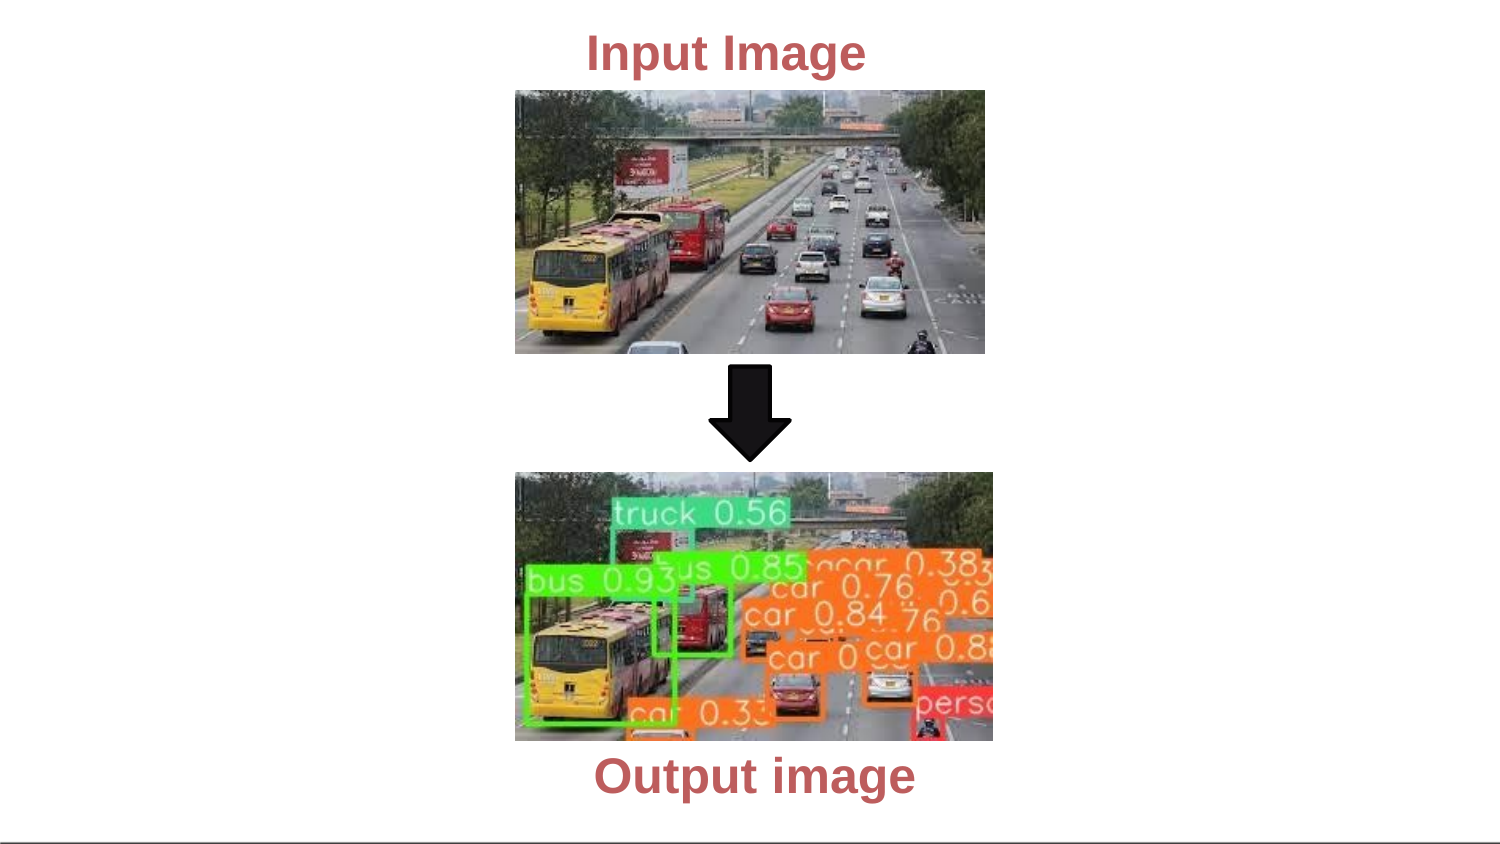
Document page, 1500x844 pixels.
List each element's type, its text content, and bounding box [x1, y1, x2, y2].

picture [0, 0, 1500, 844]
title Input Image [583, 18, 869, 89]
text_box Output image [591, 749, 918, 804]
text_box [707, 364, 793, 463]
